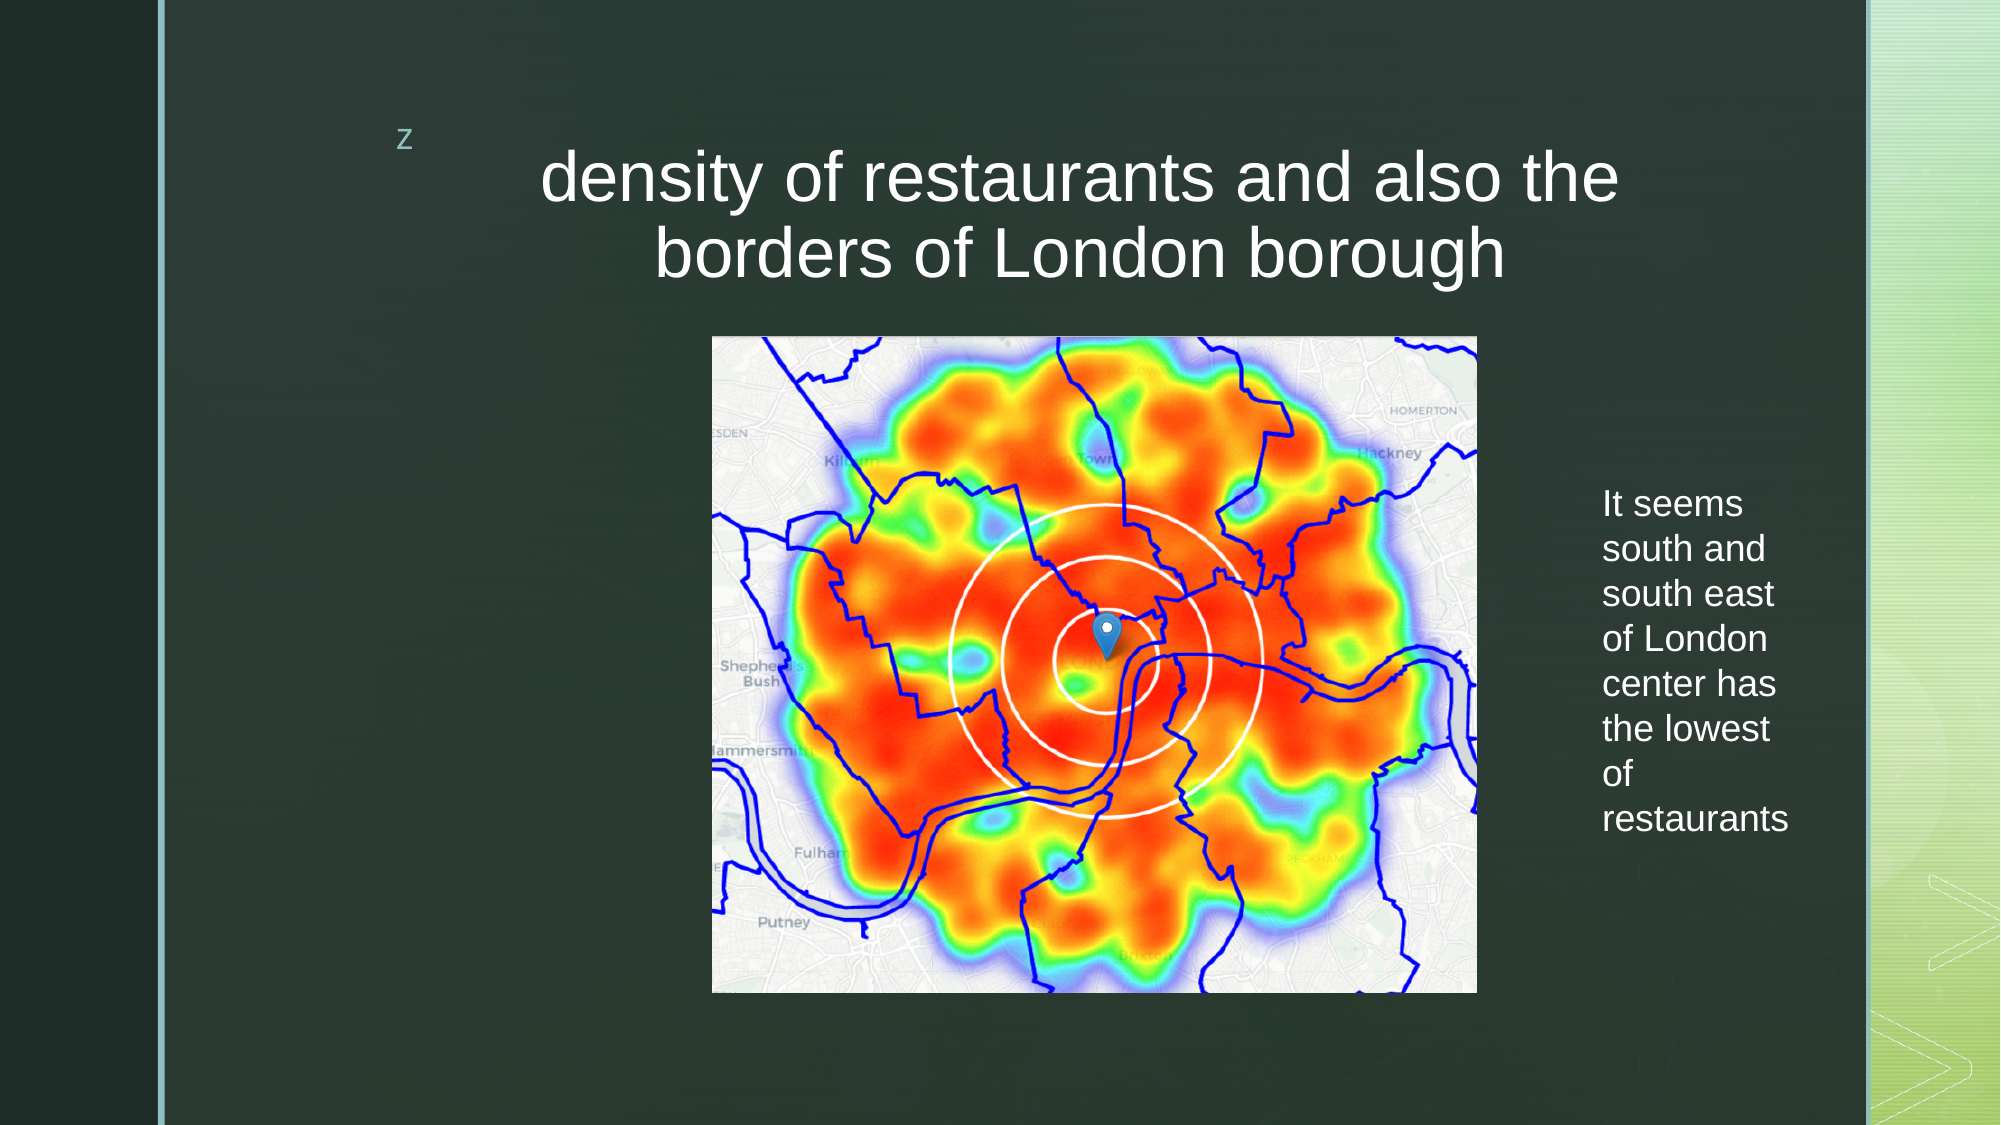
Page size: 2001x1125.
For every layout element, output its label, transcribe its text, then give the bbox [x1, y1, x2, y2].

text_box It seems south and south east of London center has the lowest of restaurants [1587, 471, 1815, 847]
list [712, 336, 1477, 993]
title density of restaurants and also the borders of London borough [428, 132, 1734, 310]
picture [1871, 0, 2001, 1125]
